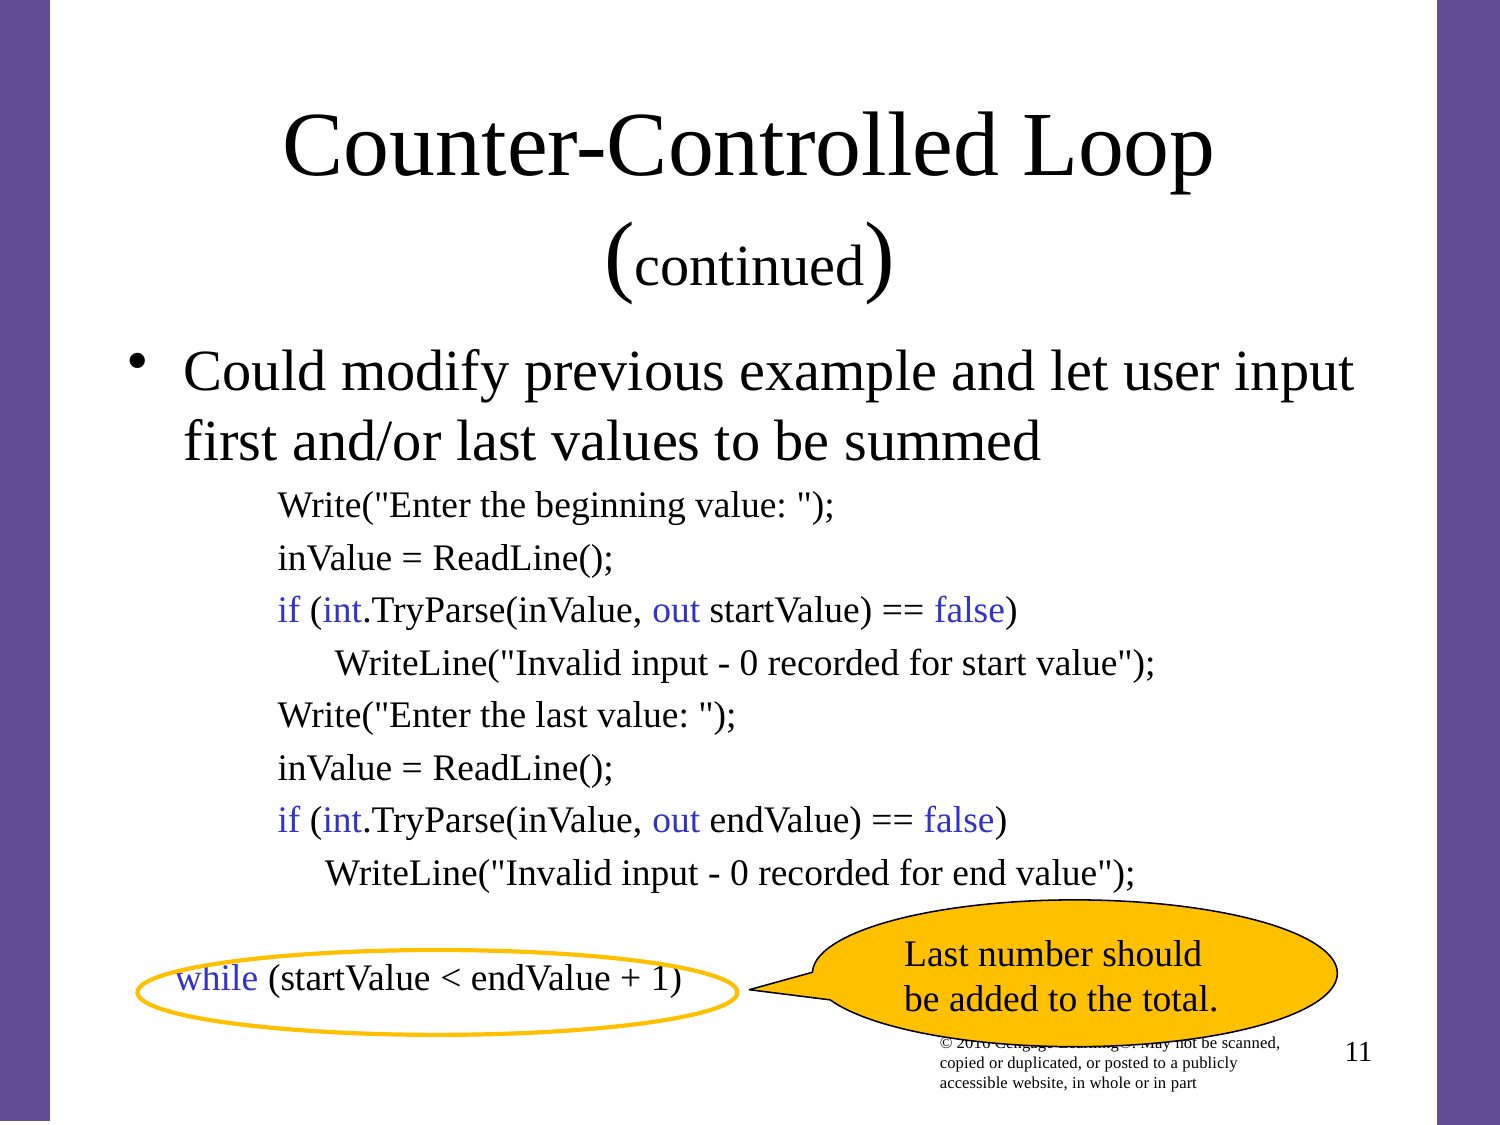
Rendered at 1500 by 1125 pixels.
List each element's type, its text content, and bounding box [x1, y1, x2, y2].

slide_number 11 [1074, 1024, 1388, 1101]
text_box [137, 950, 738, 1035]
text_box Last number should be added to the total. [749, 899, 1338, 1047]
picture [0, 0, 50, 1121]
title Counter-Controlled Loop (continued) [112, 99, 1388, 288]
picture [1437, 0, 1500, 1125]
list Could modify previous example and let user input first and/or last values to be summed Write("Enter the beginning value: "); inValue = ReadLine(); if (int.TryParse(inValue, out startValue) == false) WriteLine("Invalid input - 0 recorded for start value"); Write("Enter the last value: "); inValue = ReadLine(); if (int.TryParse(inValue, out endValue) == false) WriteLine("Invalid input - 0 recorded for end value"); while (startValue < endValue + 1) [112, 324, 1388, 1000]
